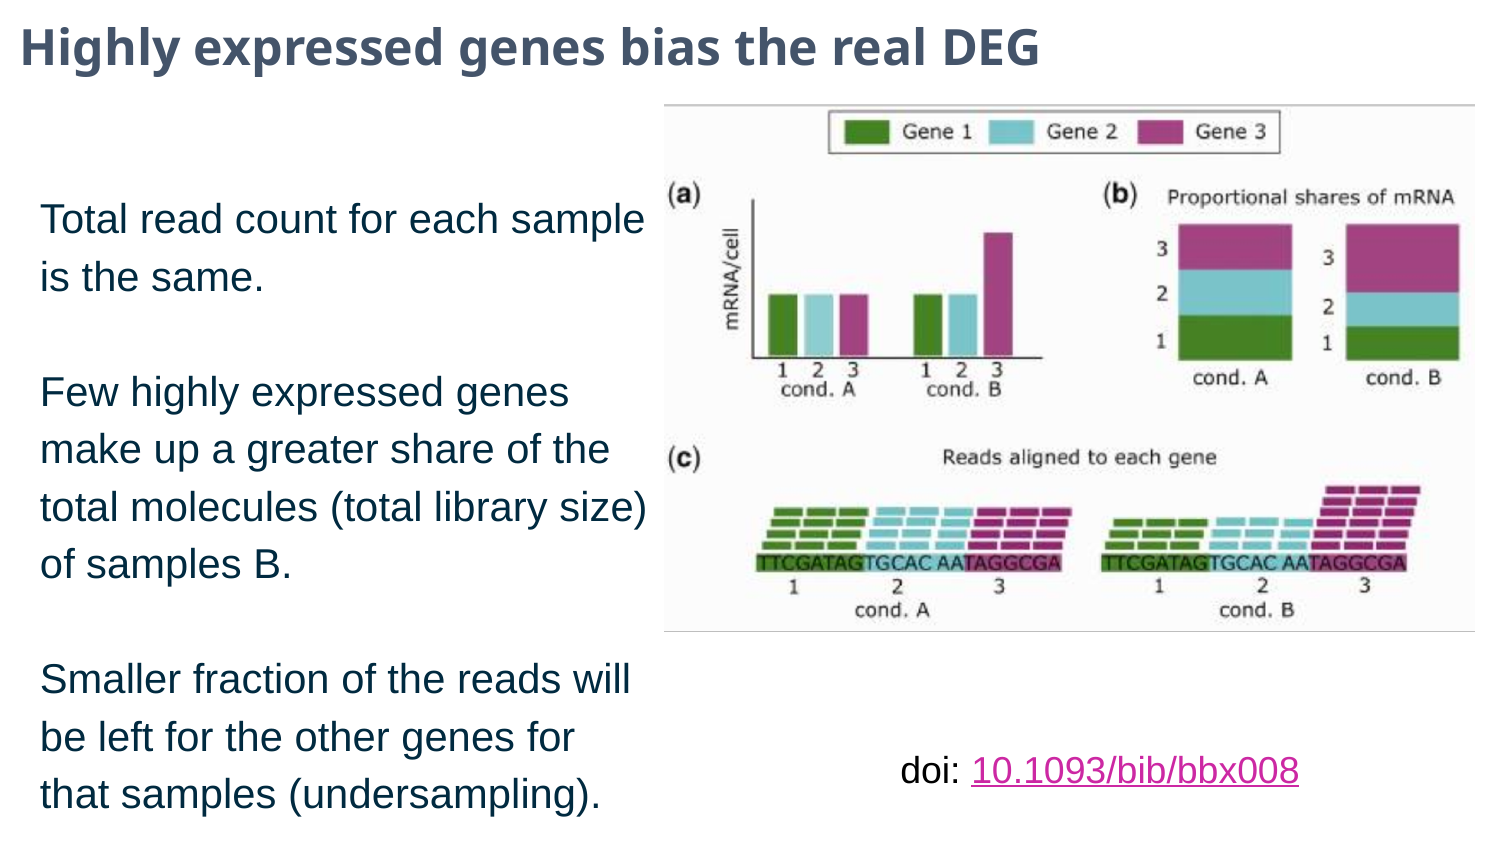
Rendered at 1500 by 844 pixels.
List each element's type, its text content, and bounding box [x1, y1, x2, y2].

text_box Highly expressed genes bias the real DEG [4, 0, 1500, 90]
picture [663, 104, 1476, 632]
text_box Total read count for each sample is the same. Few highly expressed genes make up a greater share of the total molecules (total library size) of samples B. Smaller fraction of the reads will be left for the other genes for that samples (undersampling). [25, 169, 664, 833]
text_box doi: 10.1093/bib/bbx008 [885, 723, 1500, 806]
